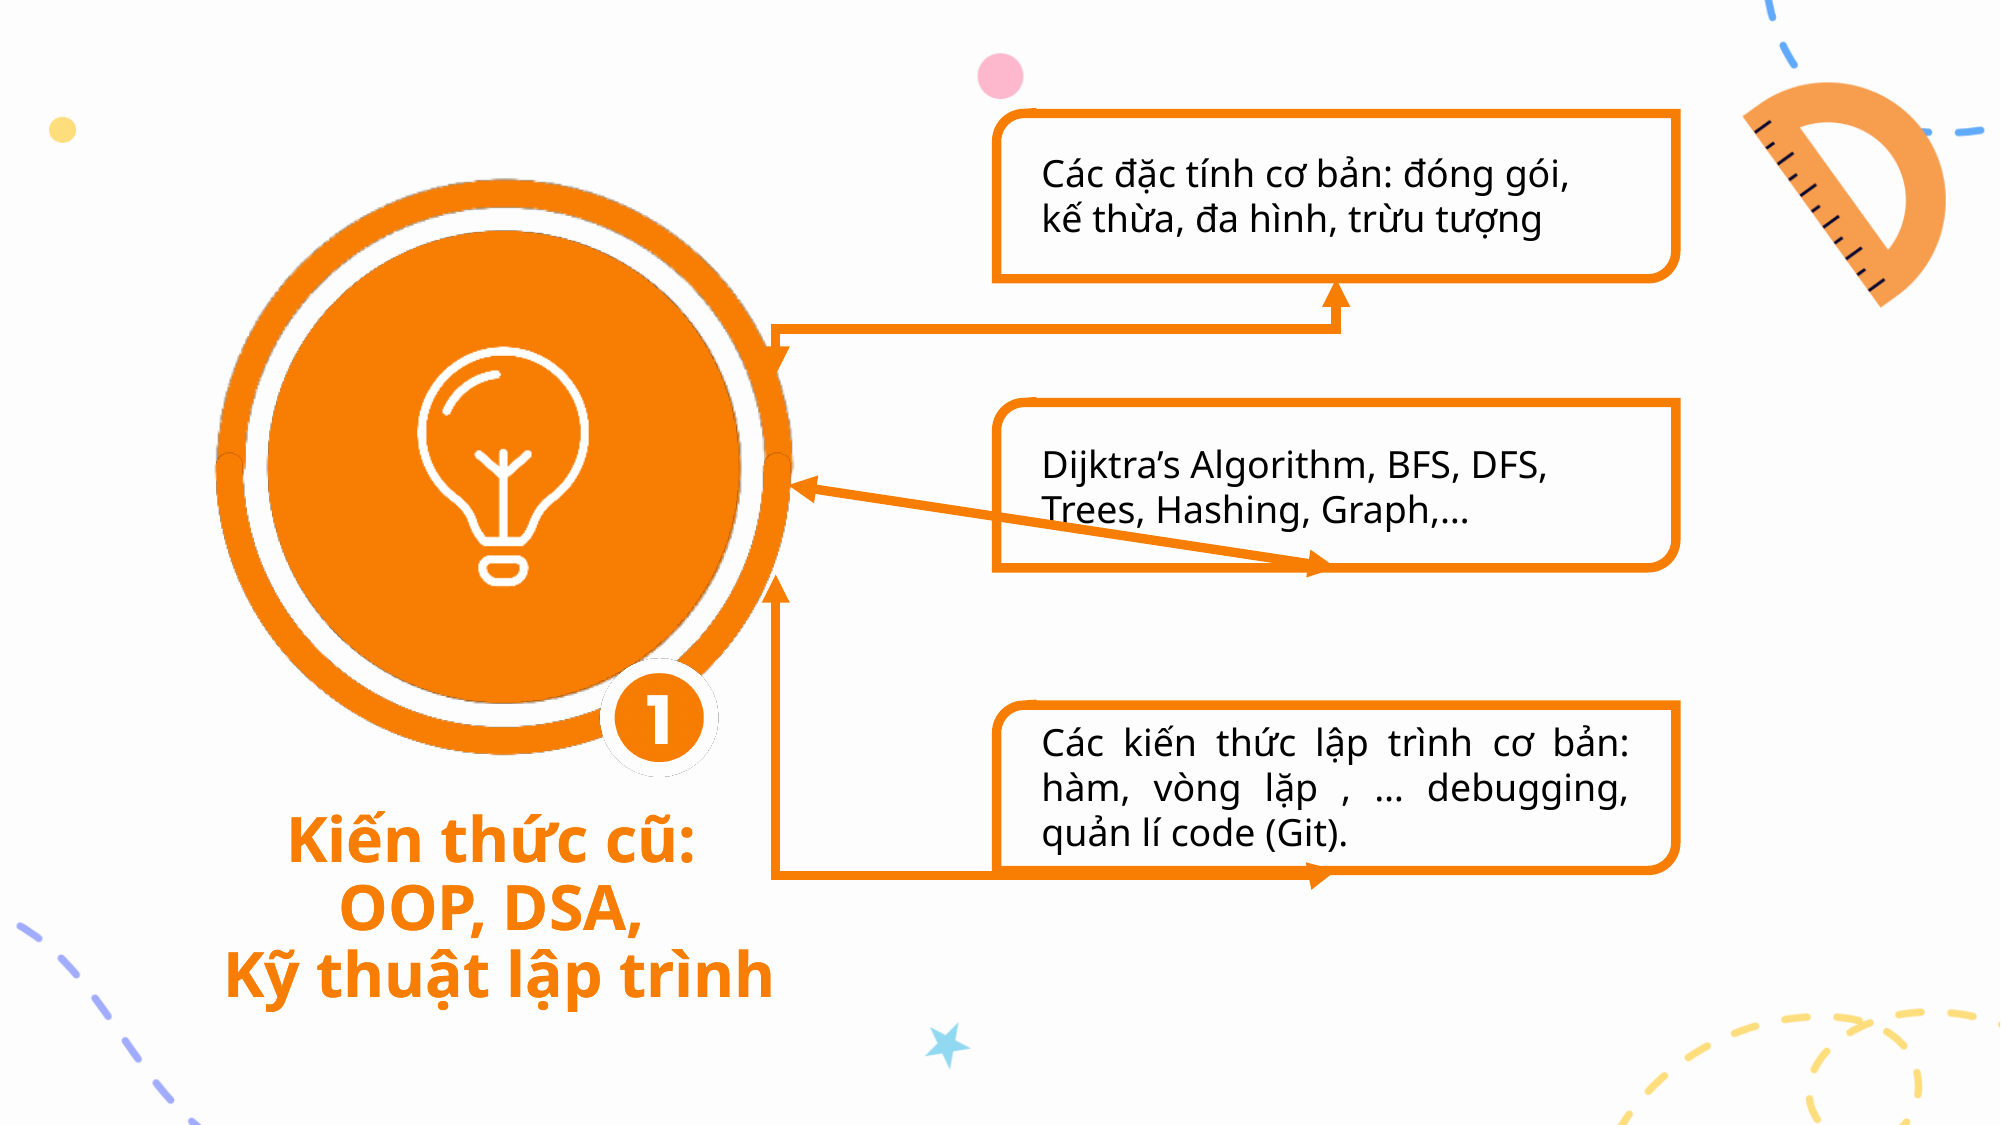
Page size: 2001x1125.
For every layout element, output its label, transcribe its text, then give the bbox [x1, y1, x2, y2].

text_box Dijktra’s Algorithm, BFS, DFS, Trees, Hashing, Graph,… [1026, 433, 1667, 539]
text_box [998, 400, 1678, 570]
text_box Các đặc tính cơ bản: đóng gói, kế thừa, đa hình, trừu tượng [1026, 143, 1667, 248]
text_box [775, 195, 998, 789]
picture [0, 0, 2001, 1125]
text_box [995, 111, 1678, 281]
text_box [995, 703, 1678, 873]
text_box Các kiến thức lập trình cơ bản: hàm, vòng lặp , … debugging, quản lí code (Git). [1026, 711, 1645, 862]
text_box Kiến thức cũ: OOP, DSA, Kỹ thuật lập trình [154, 799, 846, 1021]
